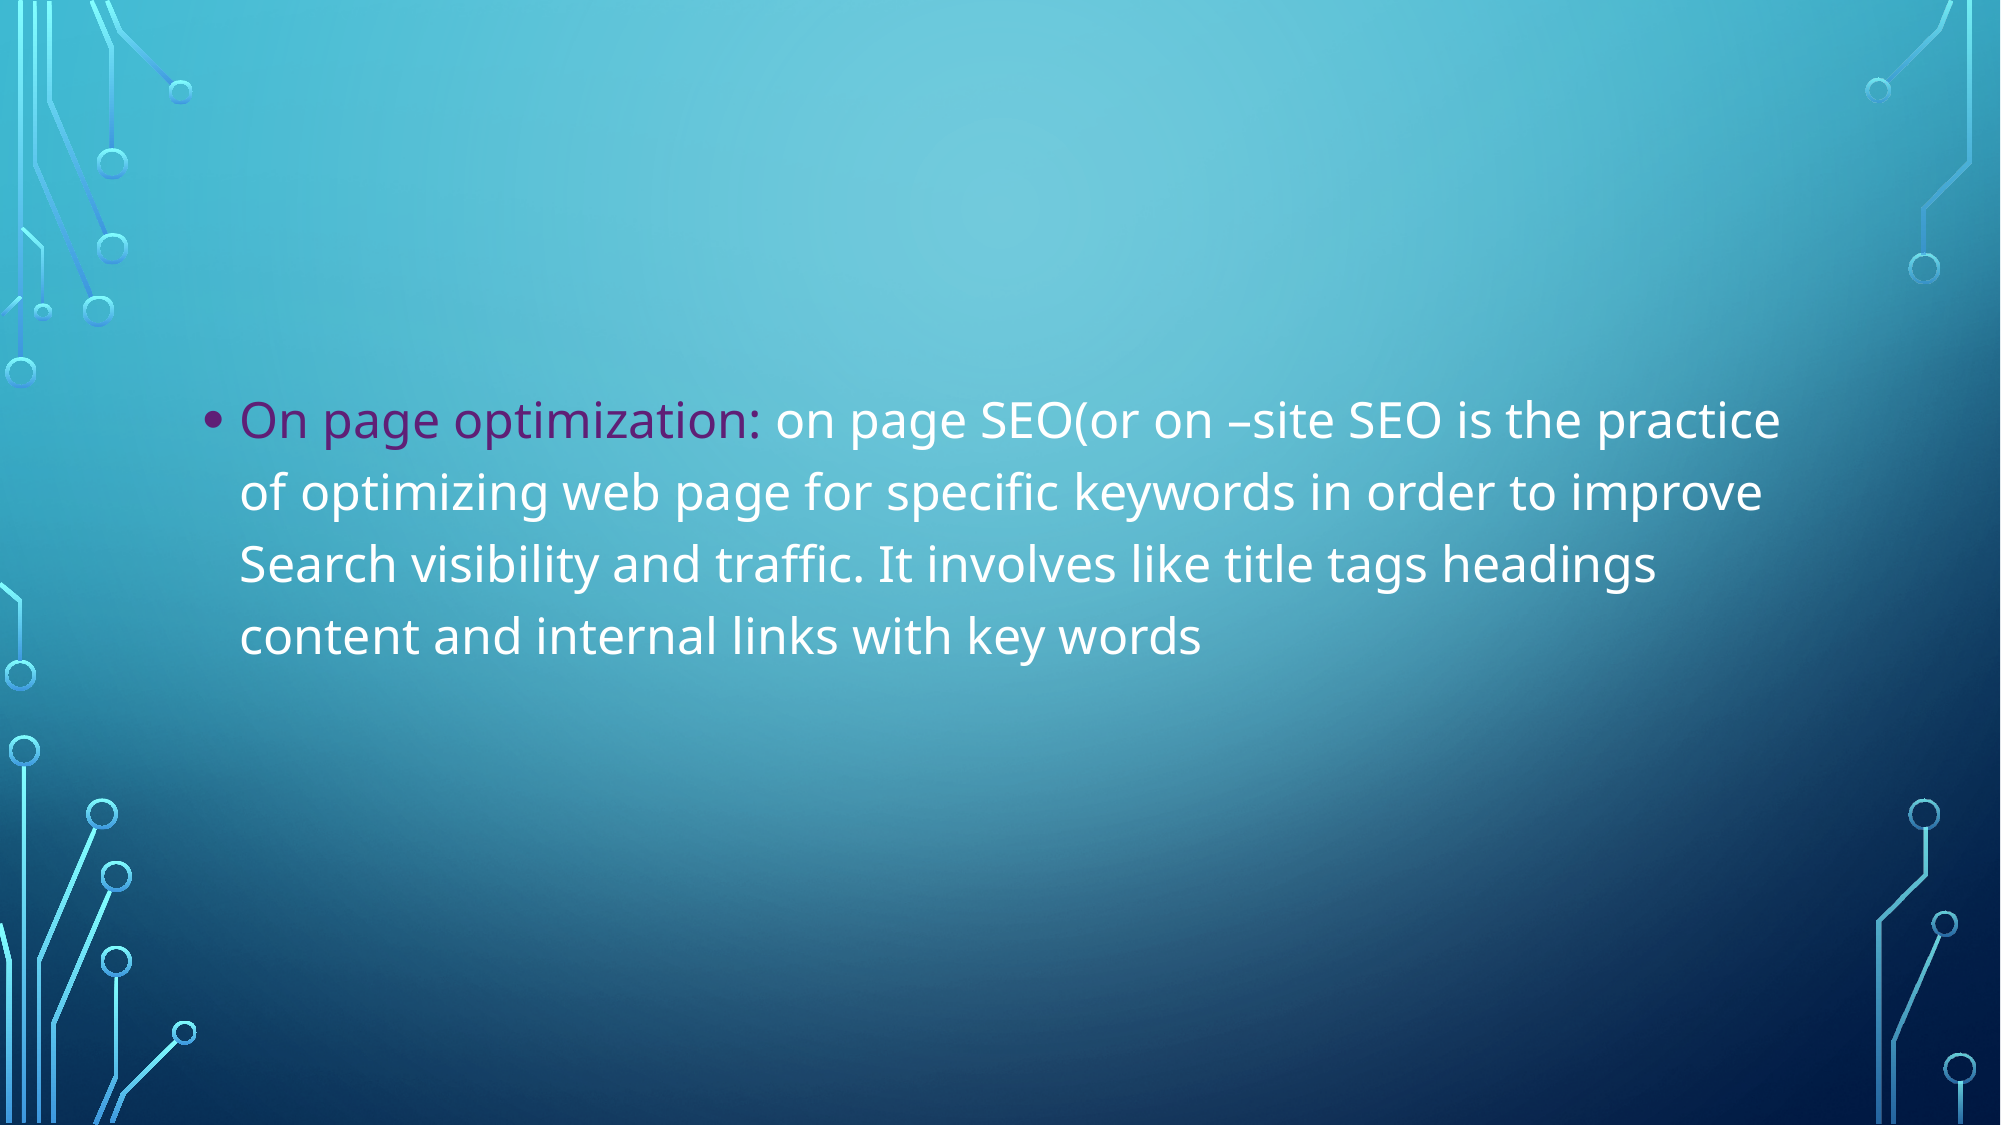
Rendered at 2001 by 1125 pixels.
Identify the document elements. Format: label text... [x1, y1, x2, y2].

list On page optimization: on page SEO(or on –site SEO is the practice of optimizing web page for specific keywords in order to improve Search visibility and traffic. It involves like title tags headings content and internal links with key words [187, 369, 1813, 950]
